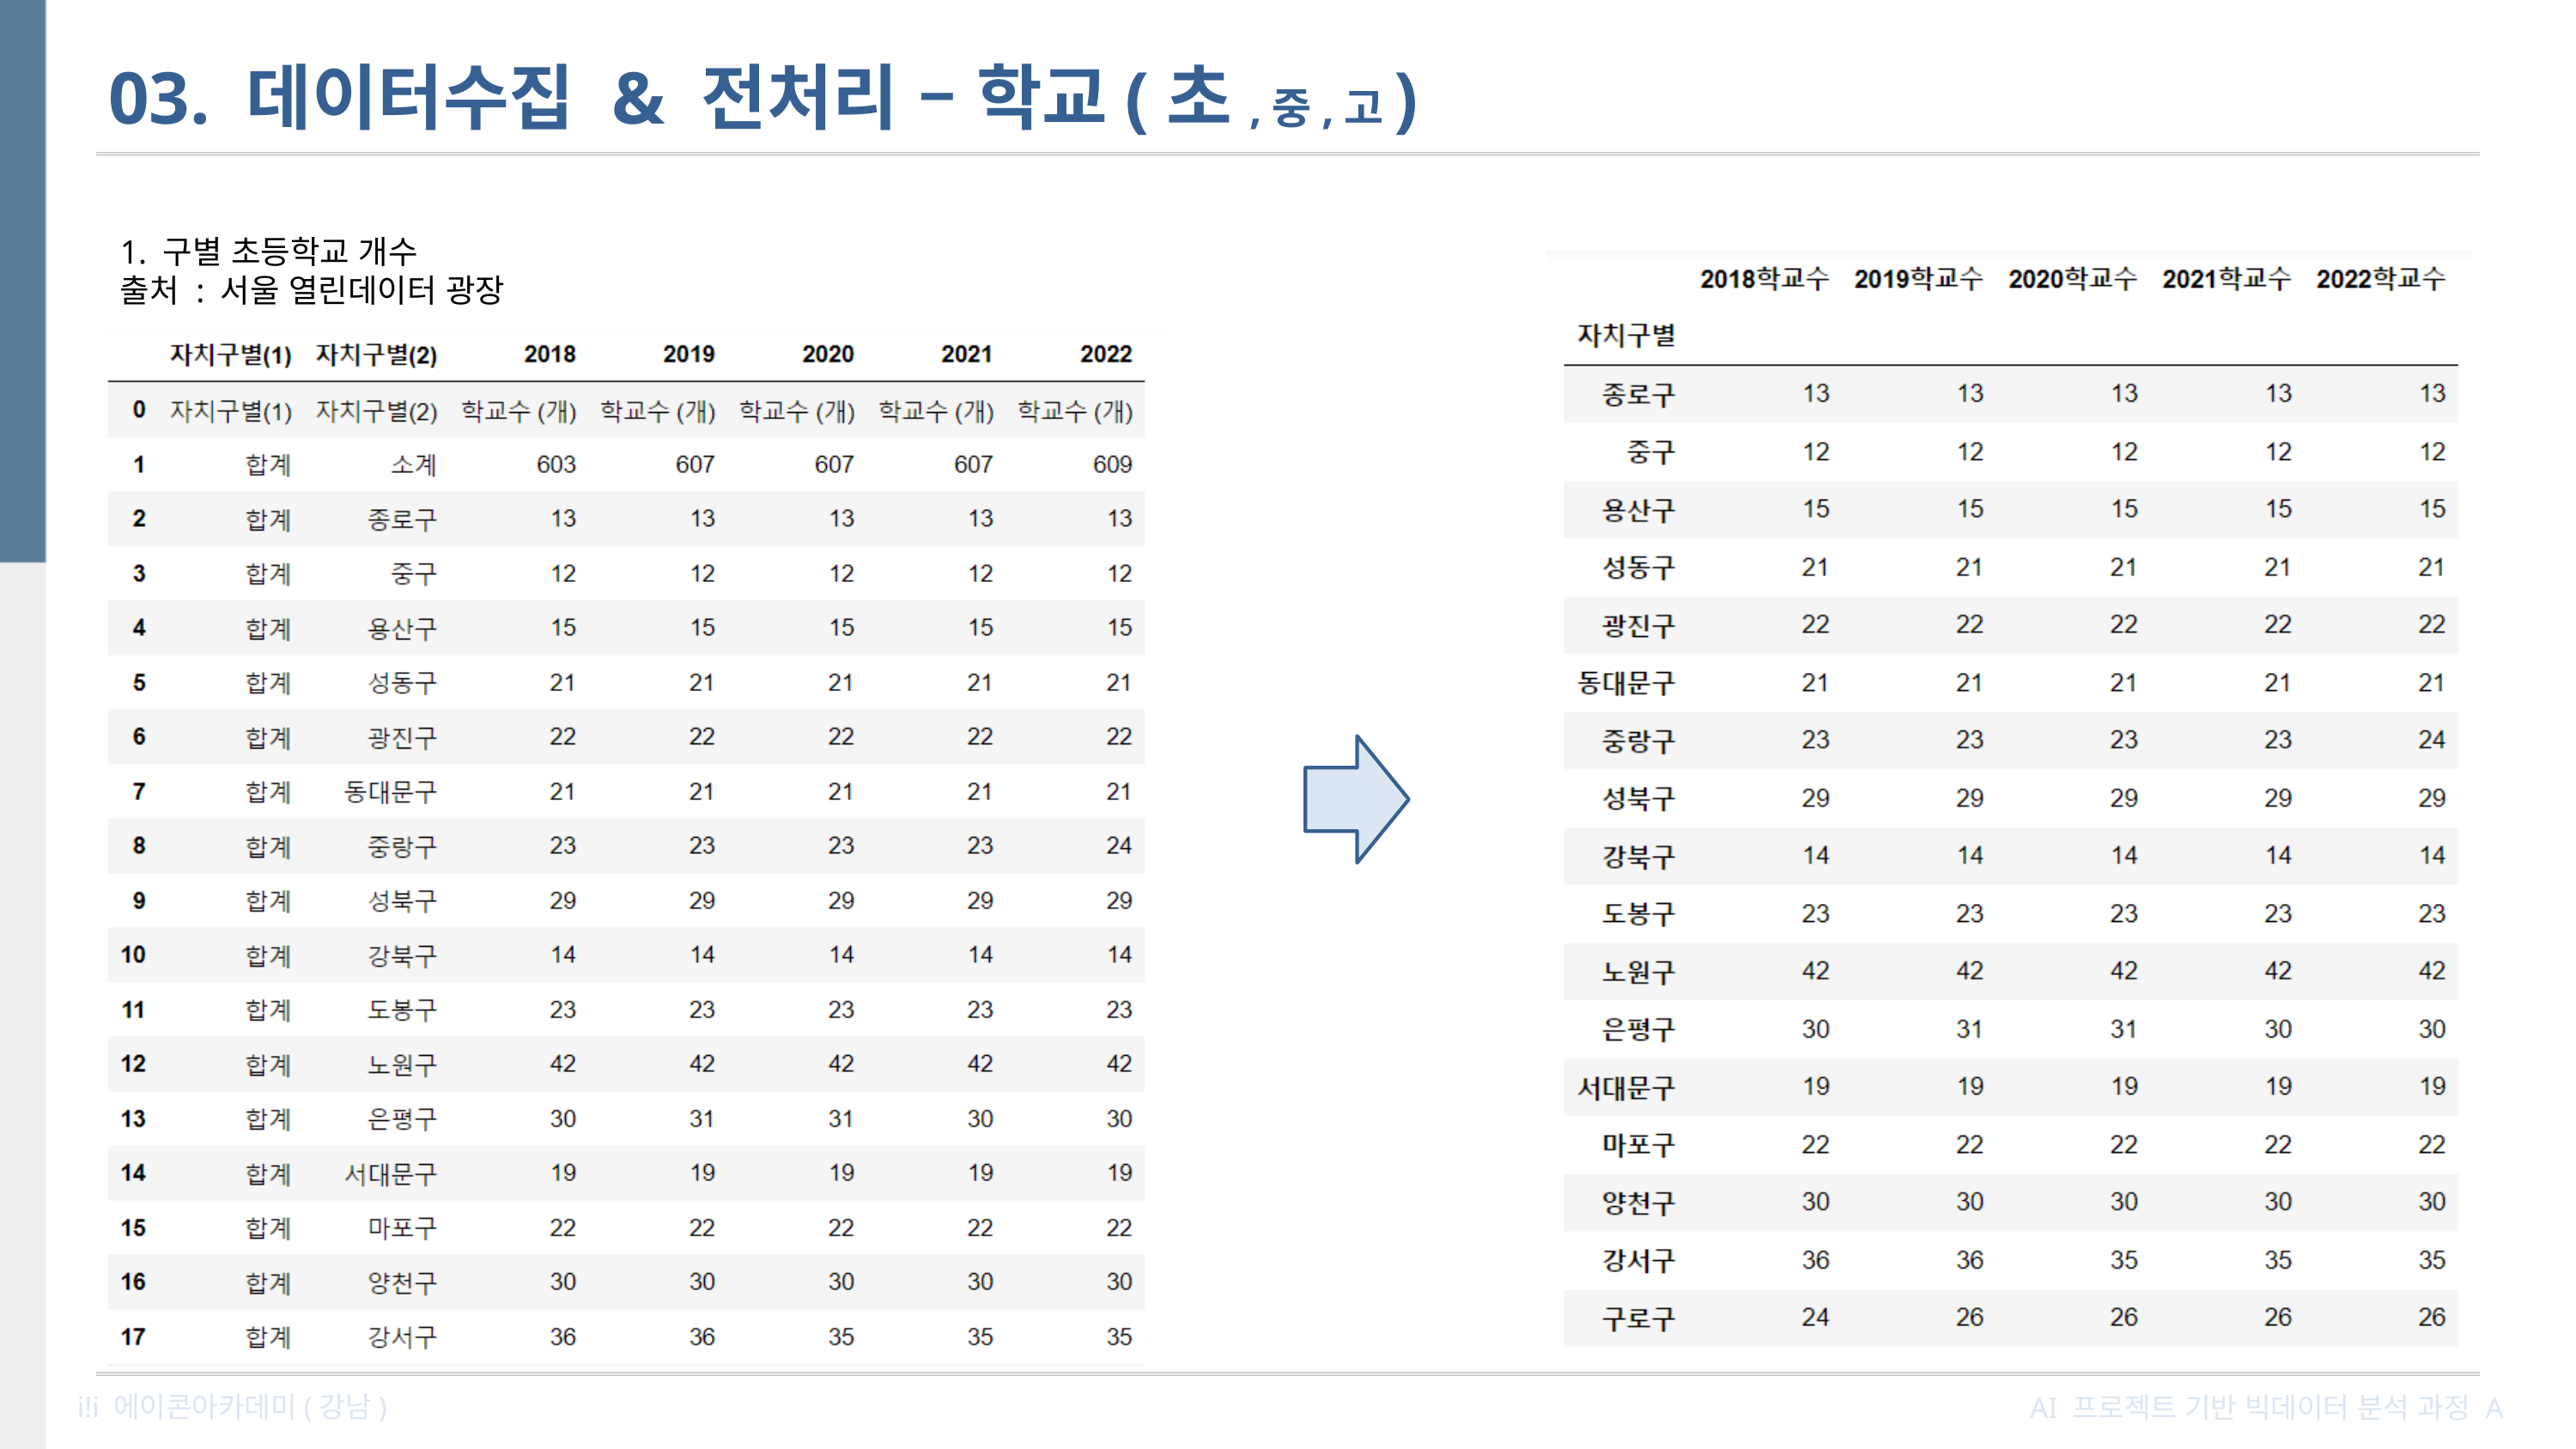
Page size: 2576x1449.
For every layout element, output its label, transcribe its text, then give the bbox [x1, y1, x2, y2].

picture [96, 149, 2480, 160]
picture [96, 1368, 2480, 1380]
picture [101, 326, 1168, 1367]
picture [0, 0, 46, 1449]
picture [1546, 250, 2472, 1349]
text_box 03. 데이터수집 & 전처리 – 학교(초,중,고) [97, 47, 1590, 144]
text_box 1. 구별 초등학교 개수 출처 : 서울 열린데이터 광장 [107, 225, 937, 316]
text_box [1303, 734, 1411, 865]
